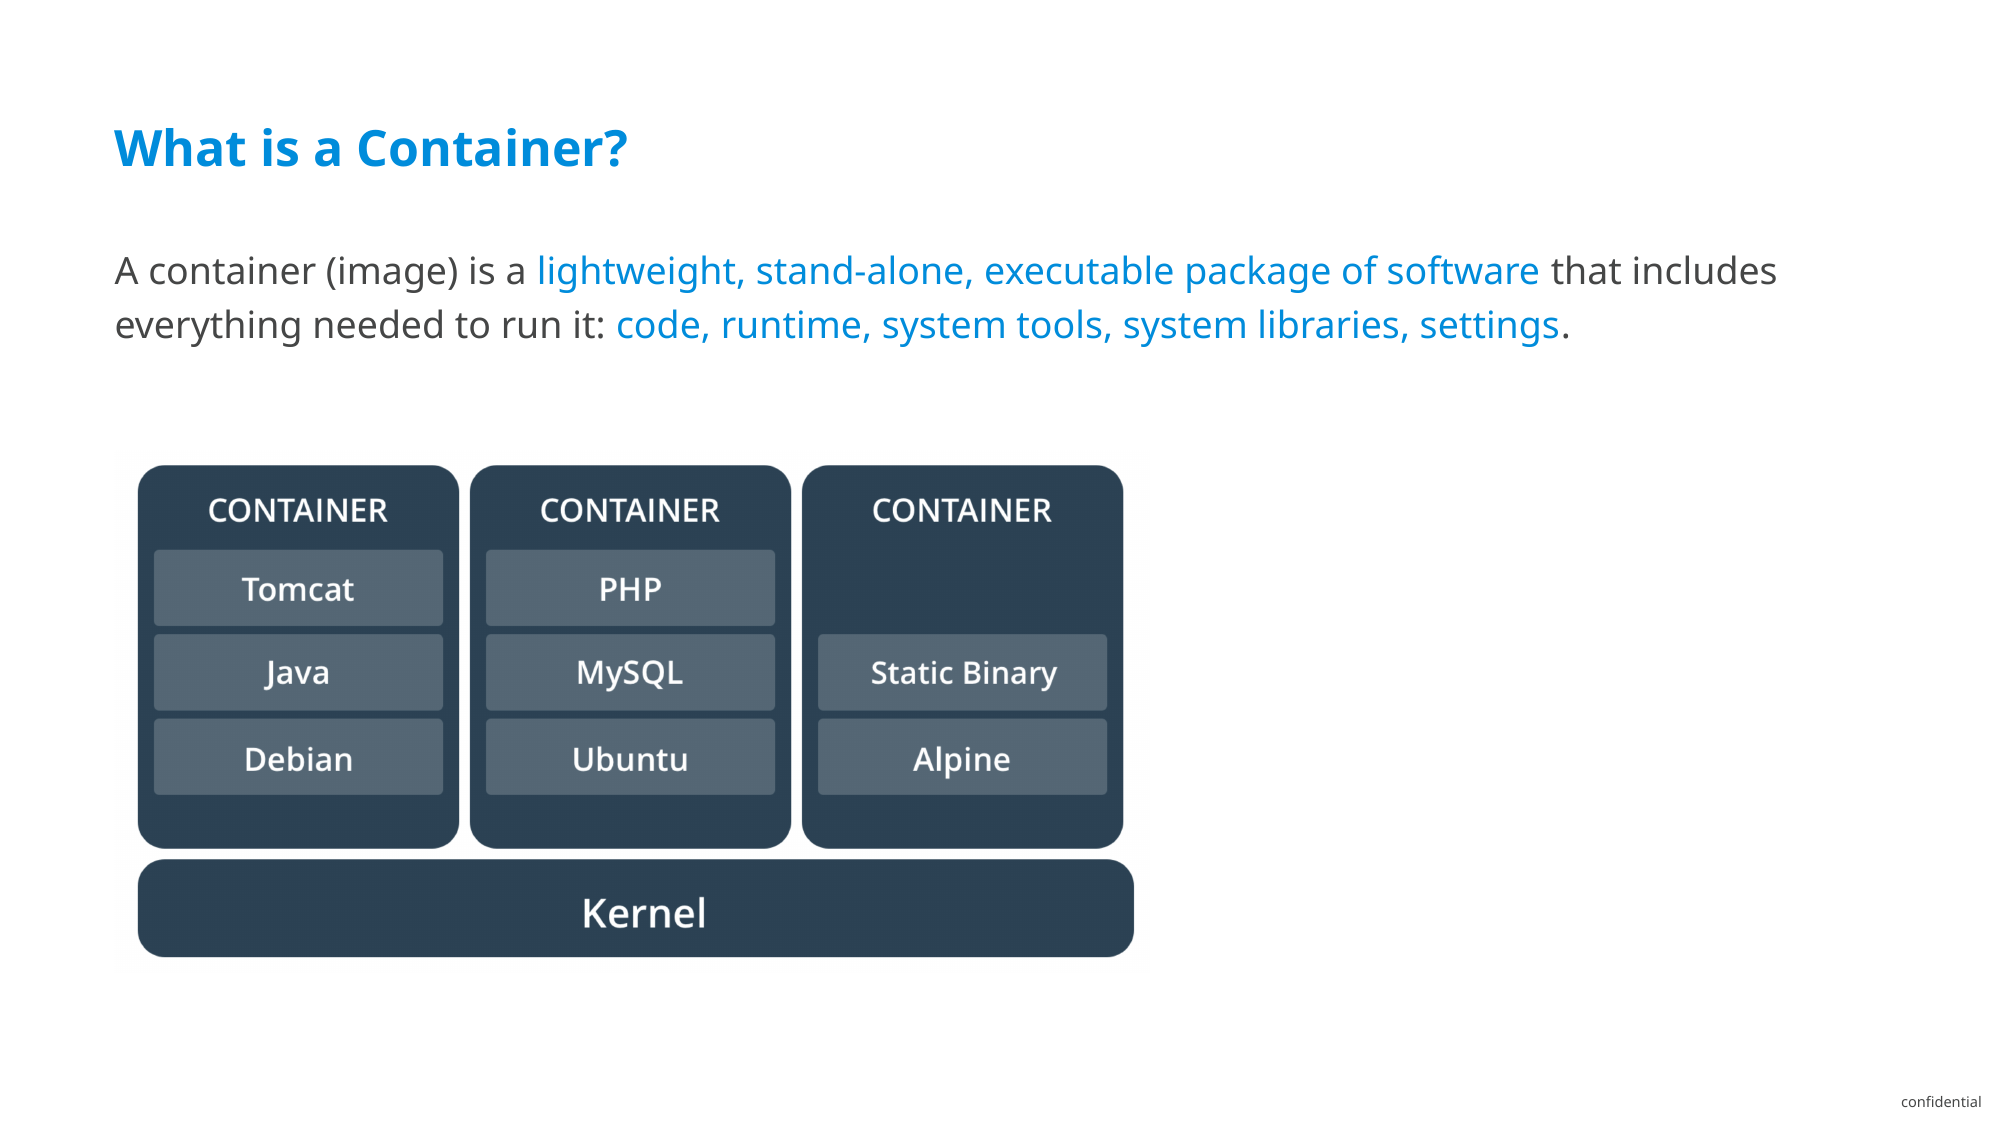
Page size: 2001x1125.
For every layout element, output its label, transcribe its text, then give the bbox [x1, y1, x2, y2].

list A container (image) is a lightweight, stand-alone, executable package of software that includes everything needed to run it: code, runtime, system tools, system libraries, settings. [114, 237, 1882, 989]
text_box What is a Container? [114, 85, 1882, 196]
picture [114, 450, 1150, 973]
